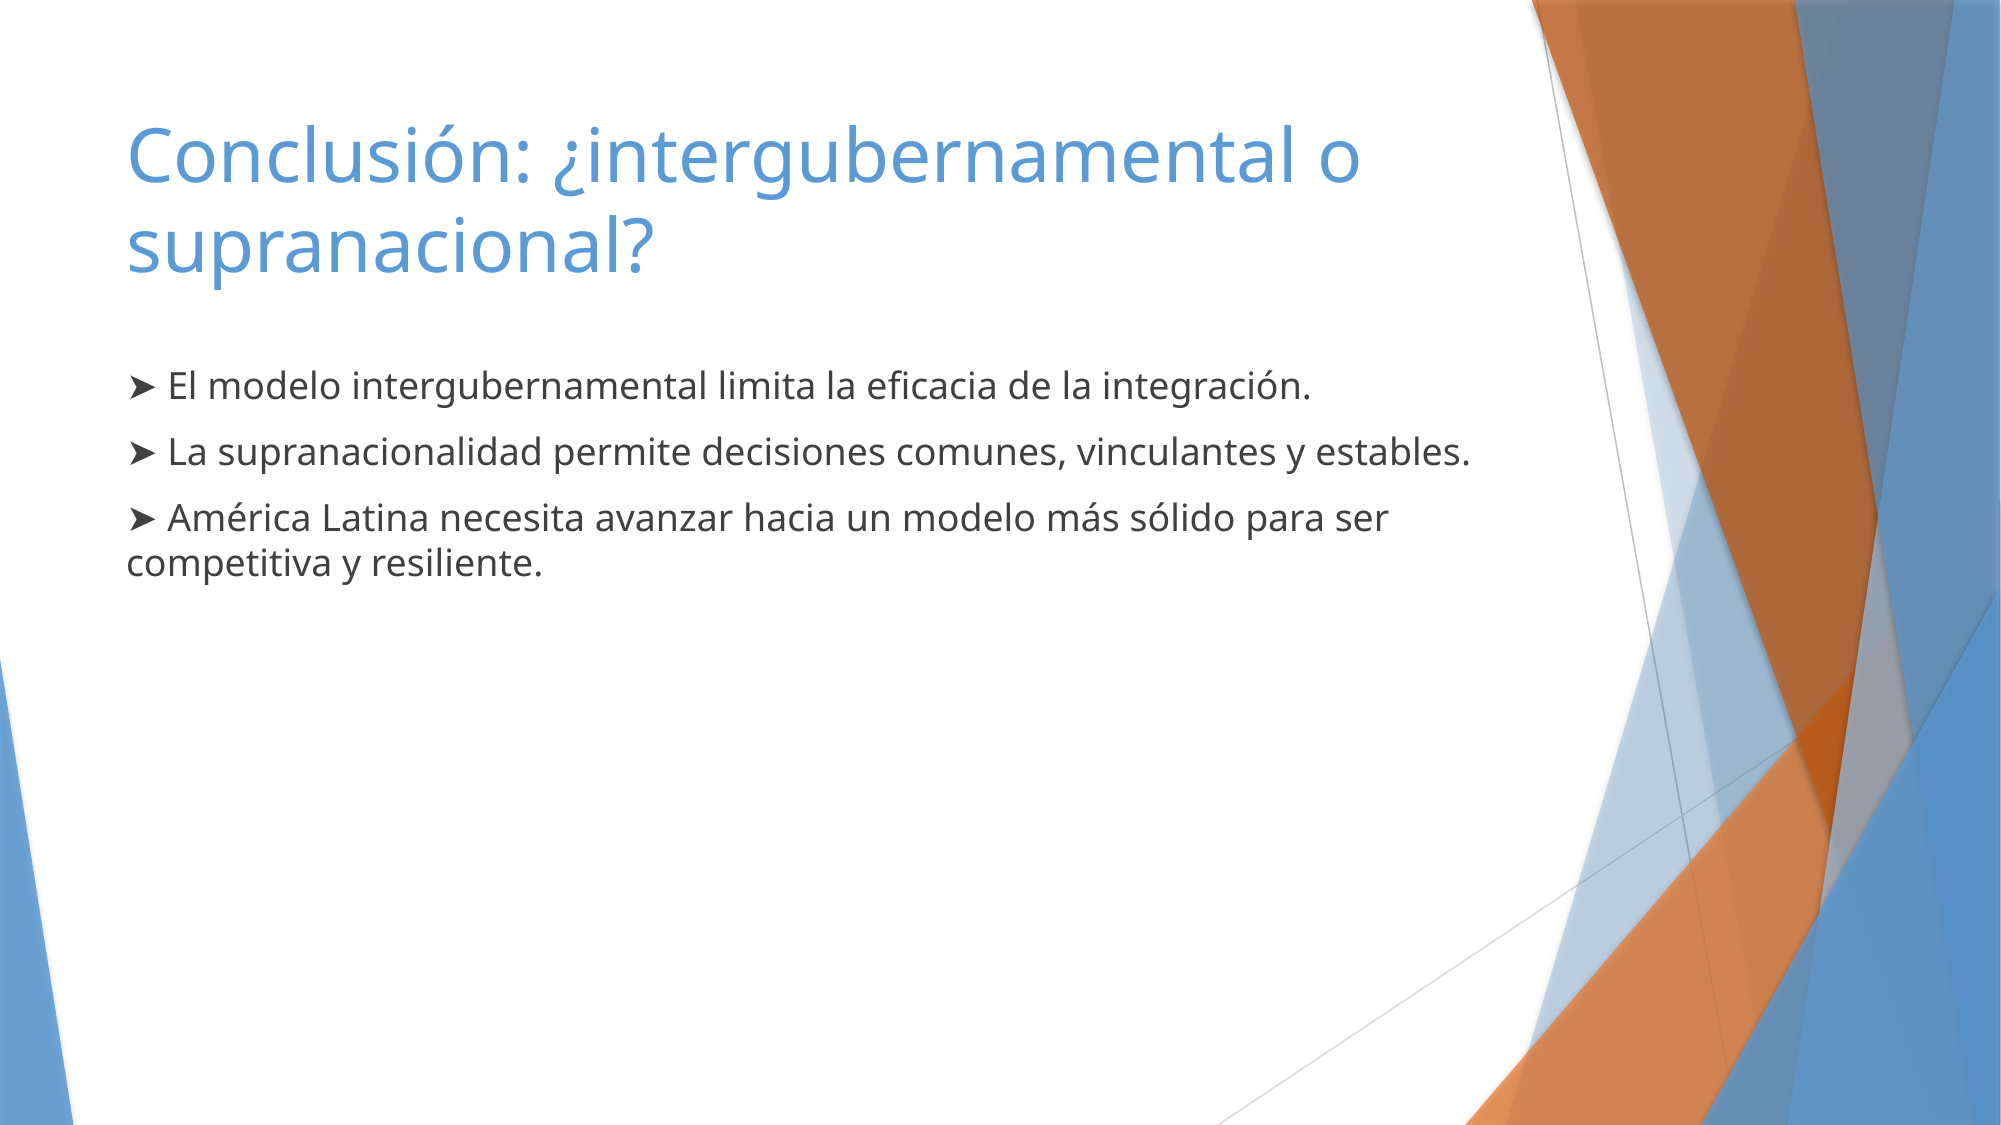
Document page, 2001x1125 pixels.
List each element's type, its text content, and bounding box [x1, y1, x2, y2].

list ➤ El modelo intergubernamental limita la eficacia de la integración. ➤ La supranacionalidad permite decisiones comunes, vinculantes y estables. ➤ América Latina necesita avanzar hacia un modelo más sólido para ser competitiva y resiliente. [111, 354, 1522, 992]
title Conclusión: ¿intergubernamental o supranacional? [111, 99, 1522, 317]
